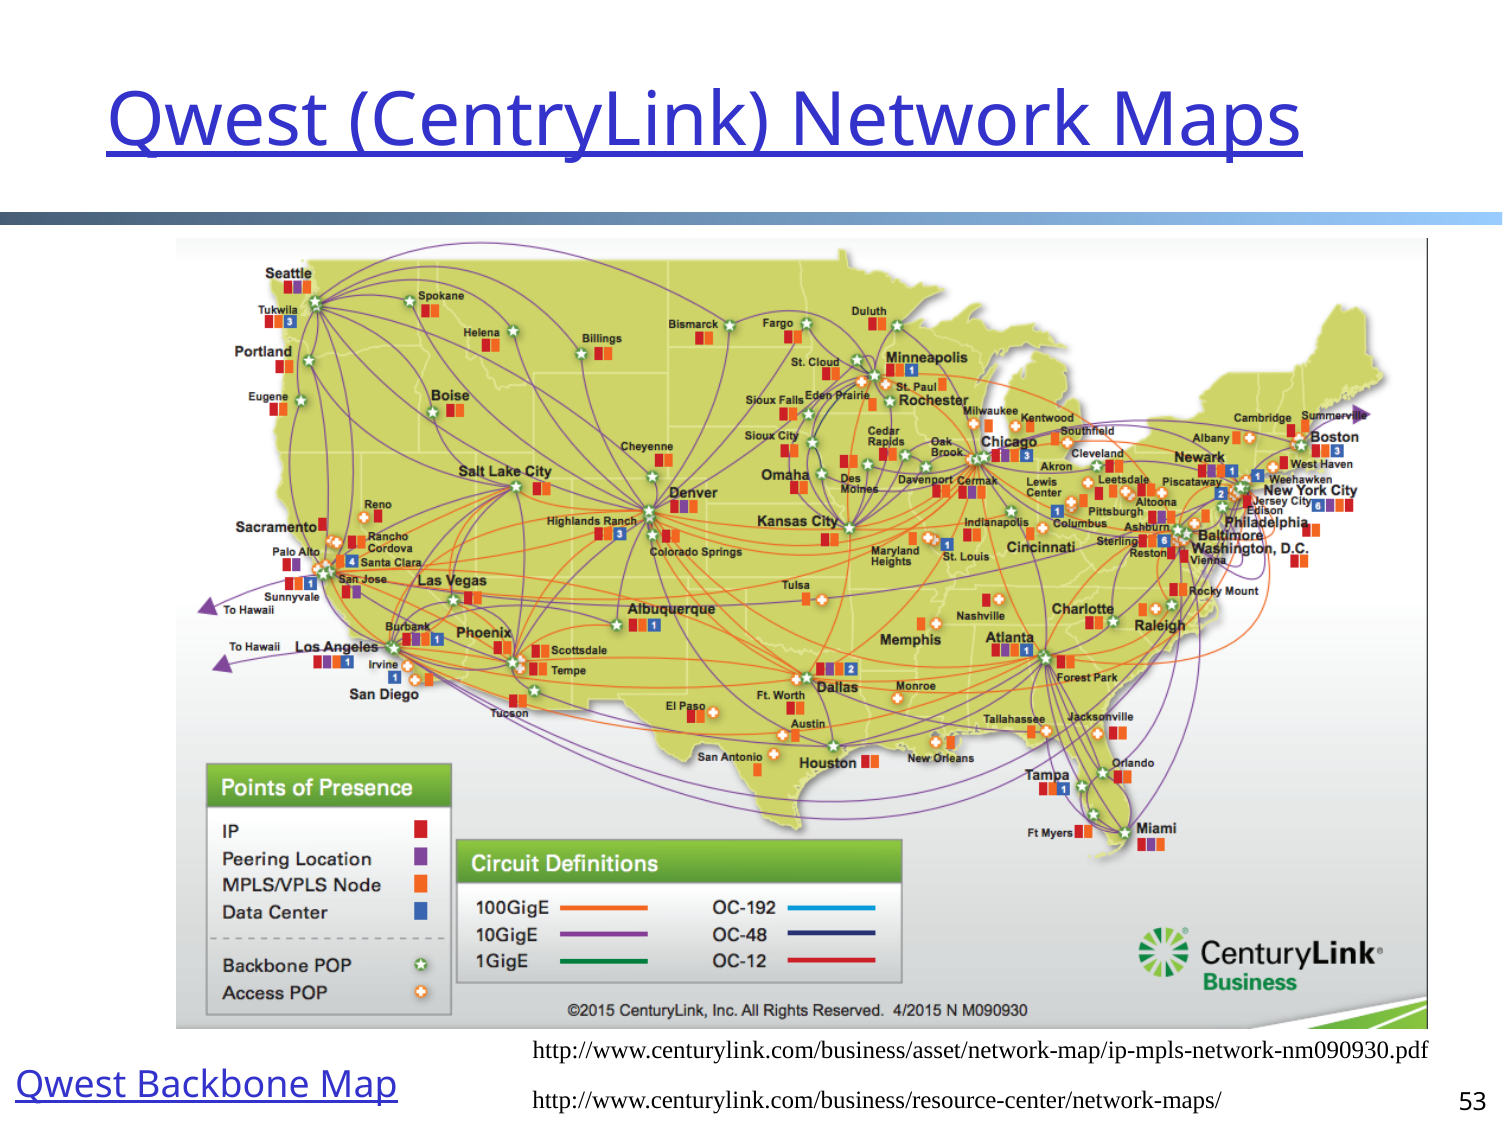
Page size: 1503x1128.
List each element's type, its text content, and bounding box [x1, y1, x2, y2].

title Qwest Backbone Map [0, 1038, 563, 1127]
picture [175, 238, 1428, 1029]
text_box Qwest (CentryLink) Network Maps [91, 63, 1318, 169]
text_box http://www.centurylink.com/business/resource-center/network-maps/ [517, 1076, 1238, 1121]
text_box http://www.centurylink.com/business/asset/network-map/ip-mpls-network-nm090930.pdf [518, 1026, 1445, 1071]
slide_number 53 [1151, 1051, 1503, 1128]
